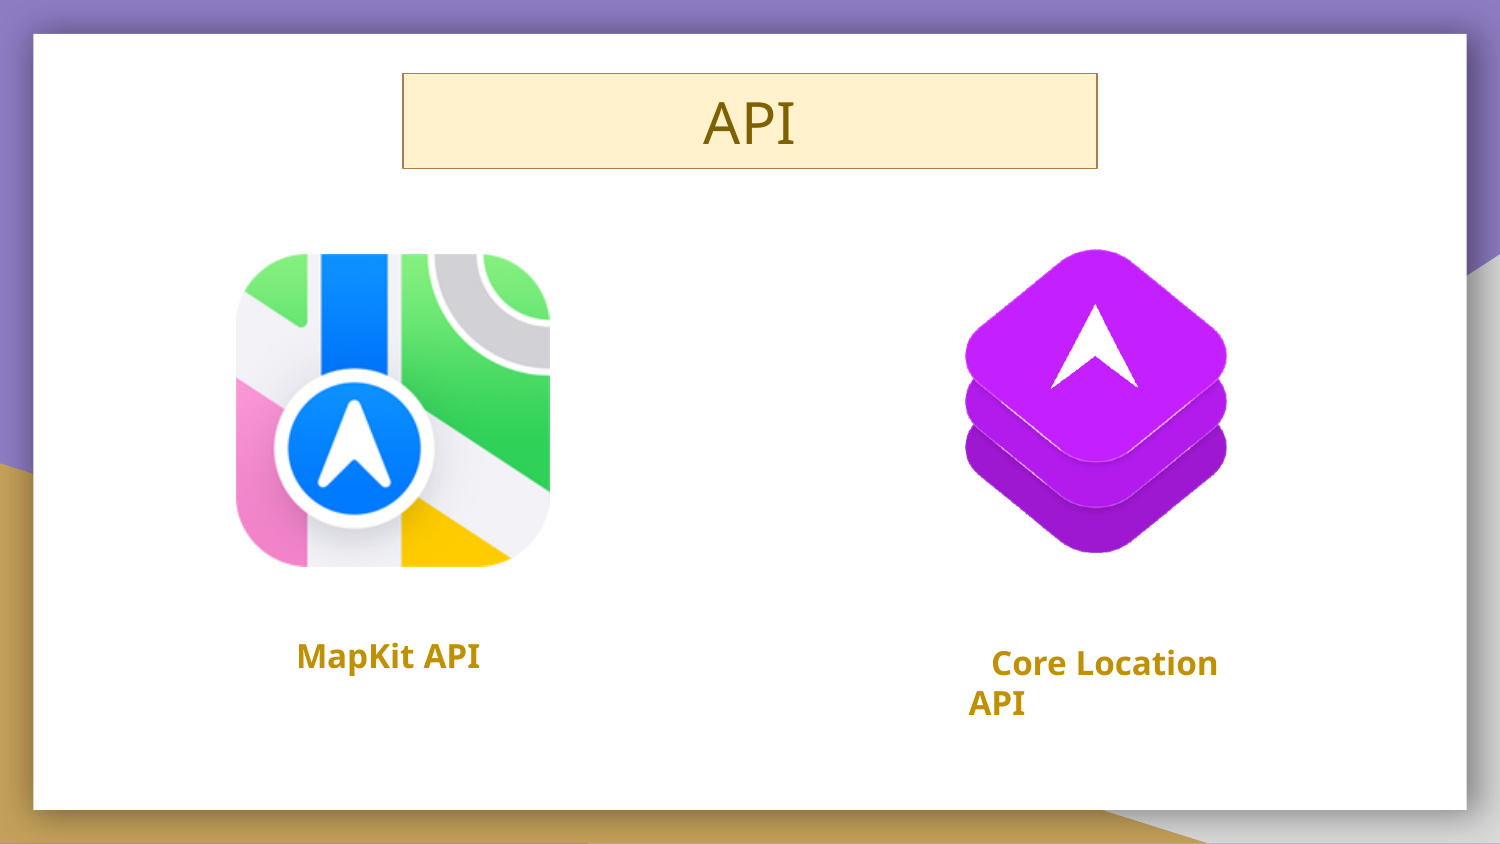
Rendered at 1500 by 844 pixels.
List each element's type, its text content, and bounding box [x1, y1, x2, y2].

text_box MapKit API [281, 620, 505, 690]
text_box Core Location API [953, 626, 1285, 737]
text_box API [403, 73, 1097, 169]
picture [898, 235, 1309, 567]
picture [236, 253, 550, 567]
